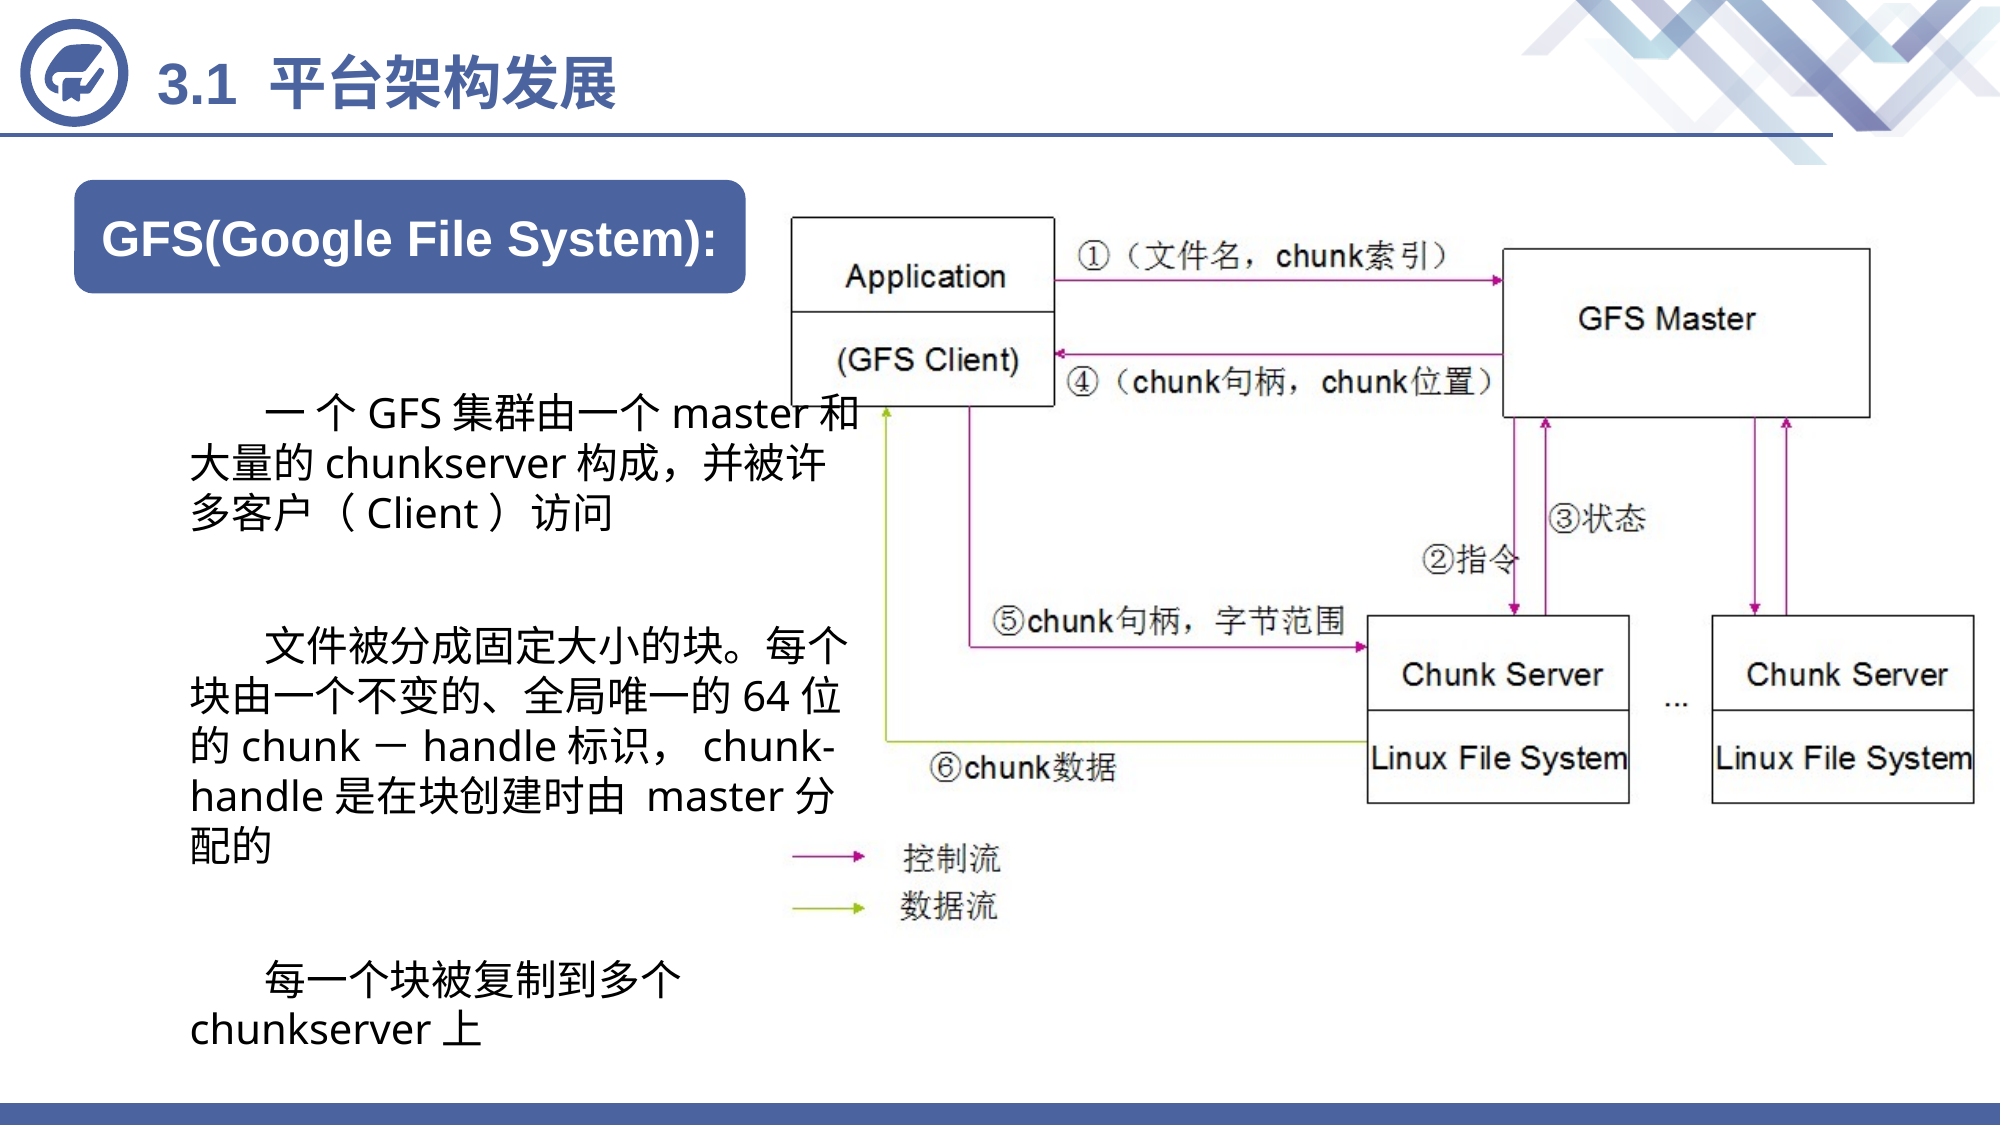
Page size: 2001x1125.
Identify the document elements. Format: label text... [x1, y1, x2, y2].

picture [1412, 0, 2000, 166]
text_box [0, 1102, 2000, 1125]
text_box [74, 179, 746, 336]
text_box 3.1 平台架构发展 [142, 4, 888, 124]
picture [758, 187, 2000, 938]
text_box 一 个GFS集群由一个master和大量的chunkserver构成，并被许多客户（Client）访问 文件被分成固定大小的块。每个块由一个不变的、全局唯一的64位的chunk－handle标识，chunk-handle是在块创建时由 master分配的 每一个块被复制到多个chunkserver上 [174, 262, 879, 1061]
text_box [21, 20, 127, 126]
